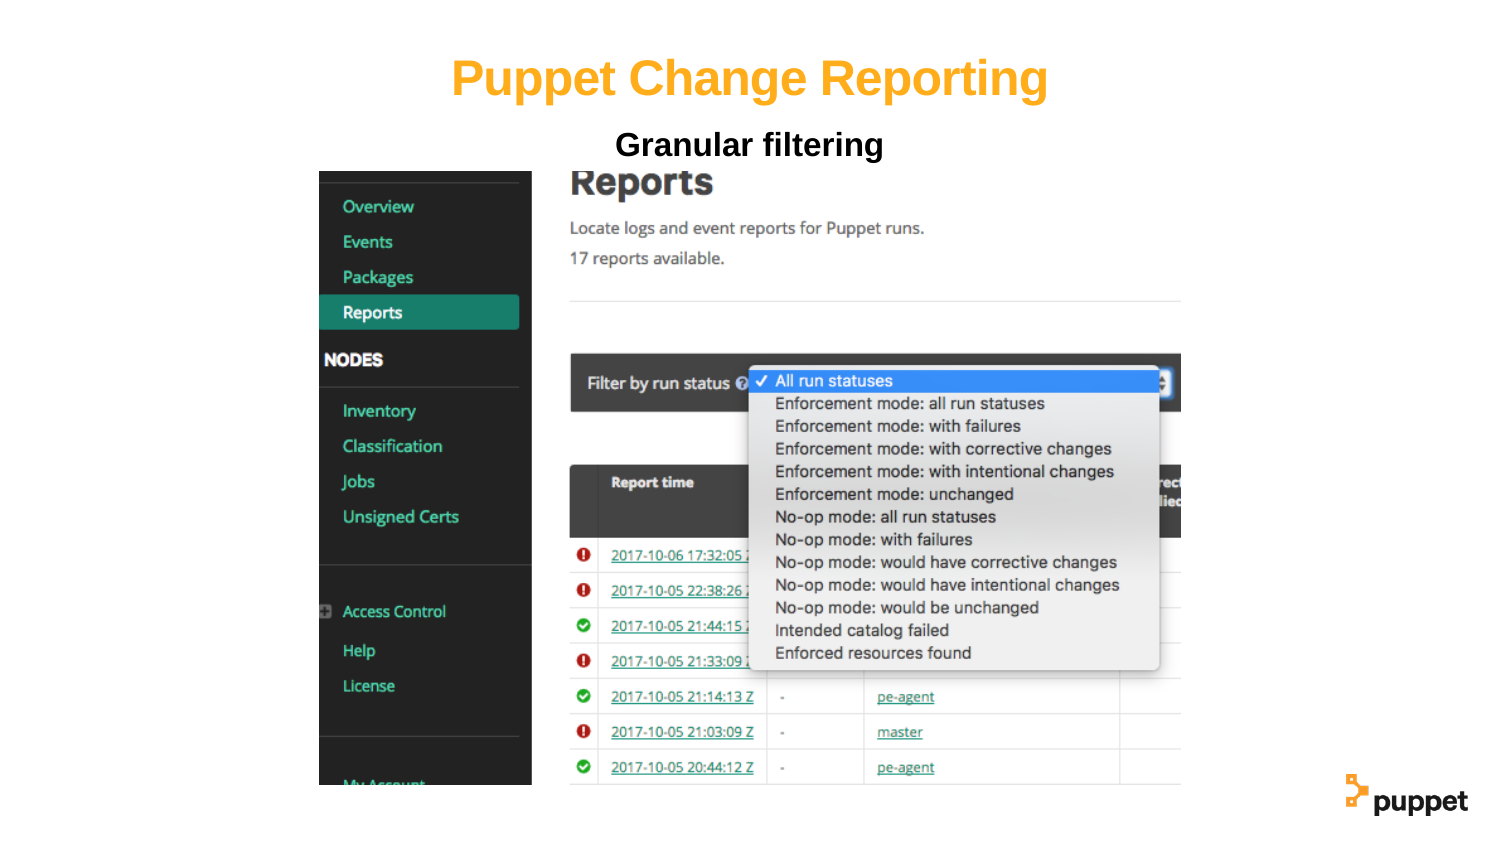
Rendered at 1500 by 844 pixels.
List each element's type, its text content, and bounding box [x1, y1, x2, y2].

subtitle Granular filtering [0, 108, 1500, 172]
picture [319, 171, 1181, 785]
picture [1346, 774, 1468, 816]
title Puppet Change Reporting [0, 0, 1500, 108]
